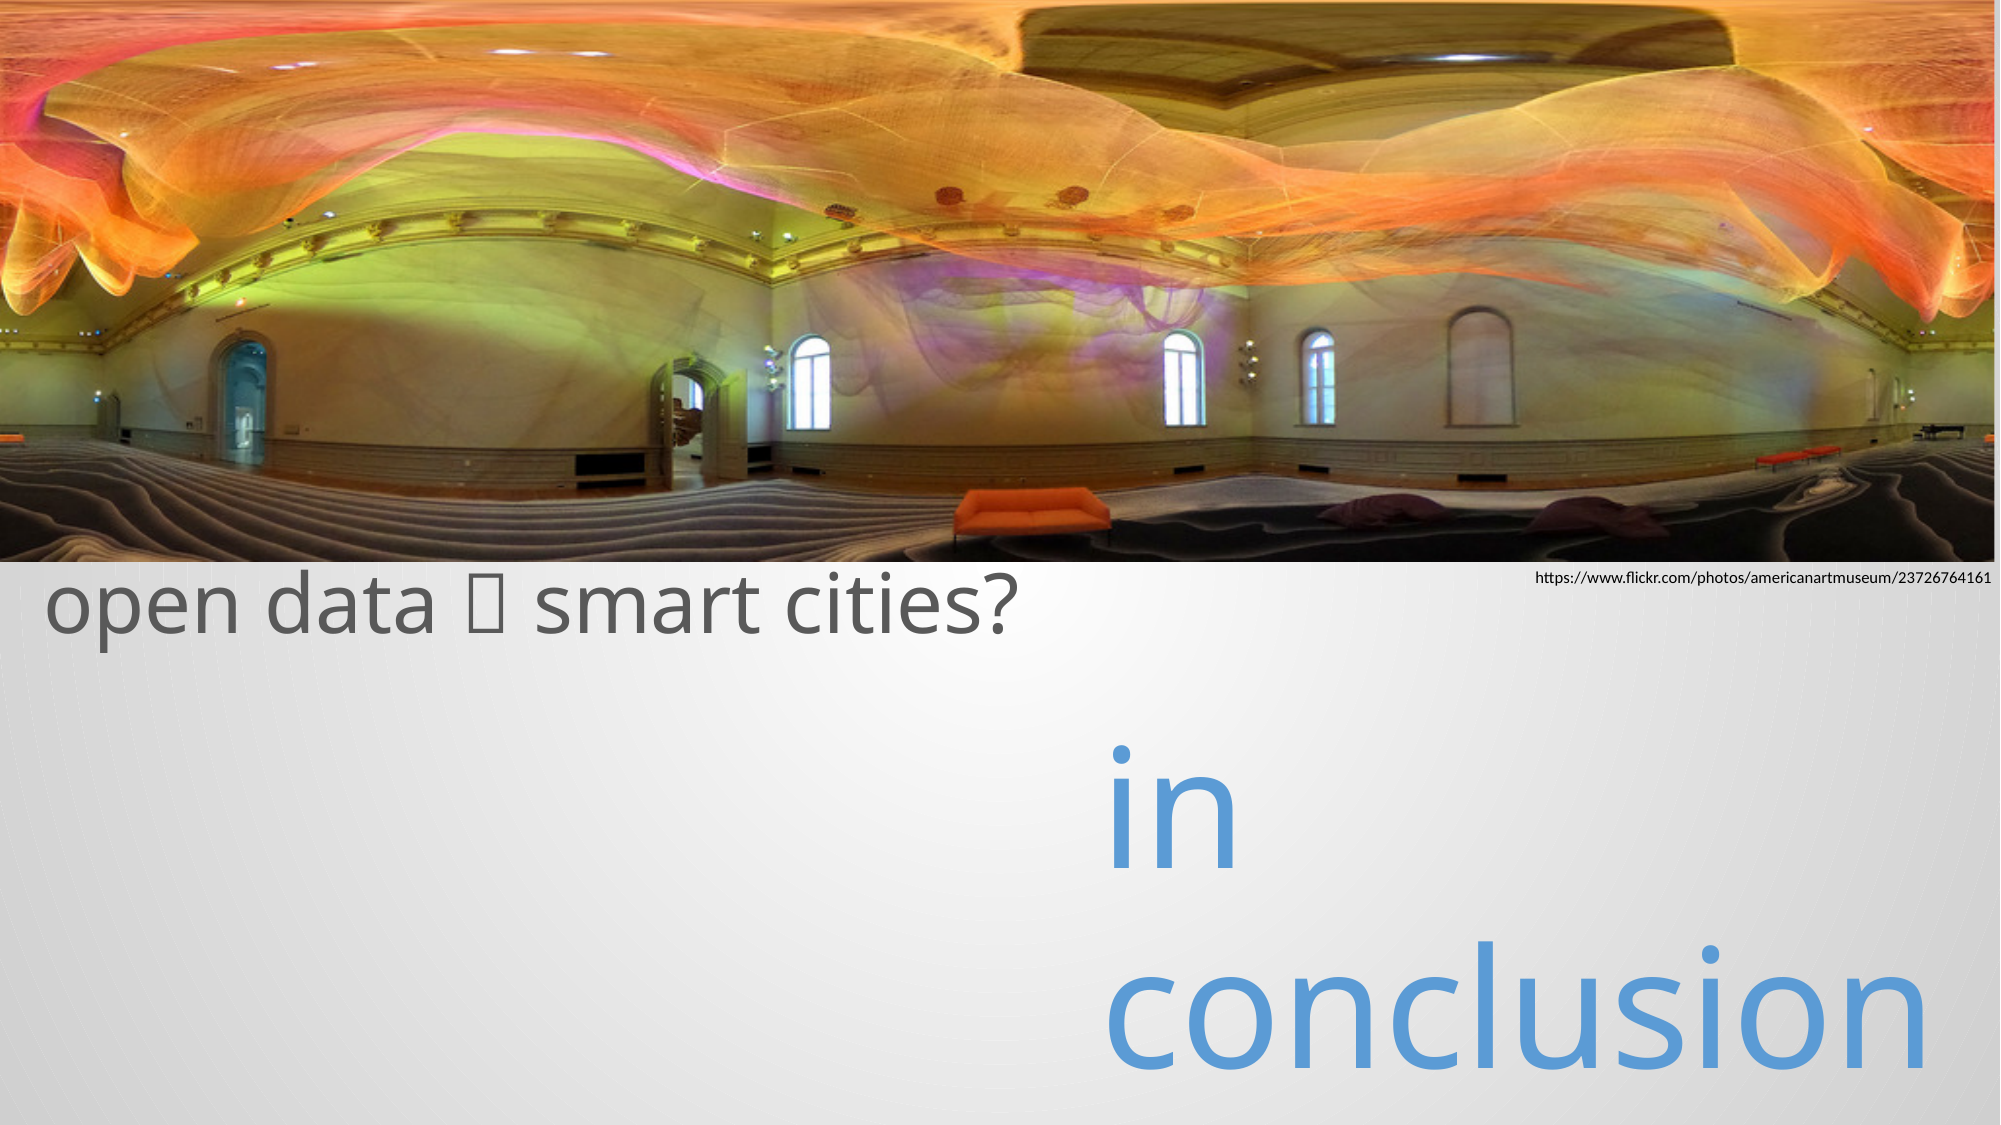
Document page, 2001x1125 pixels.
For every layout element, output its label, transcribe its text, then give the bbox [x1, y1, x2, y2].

text_box in conclusion [1085, 694, 2000, 1110]
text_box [0, 0, 1995, 562]
text_box open data  smart cities? [28, 562, 1113, 658]
text_box https://www.flickr.com/photos/americanartmuseum/23726764161 [1520, 559, 2000, 594]
